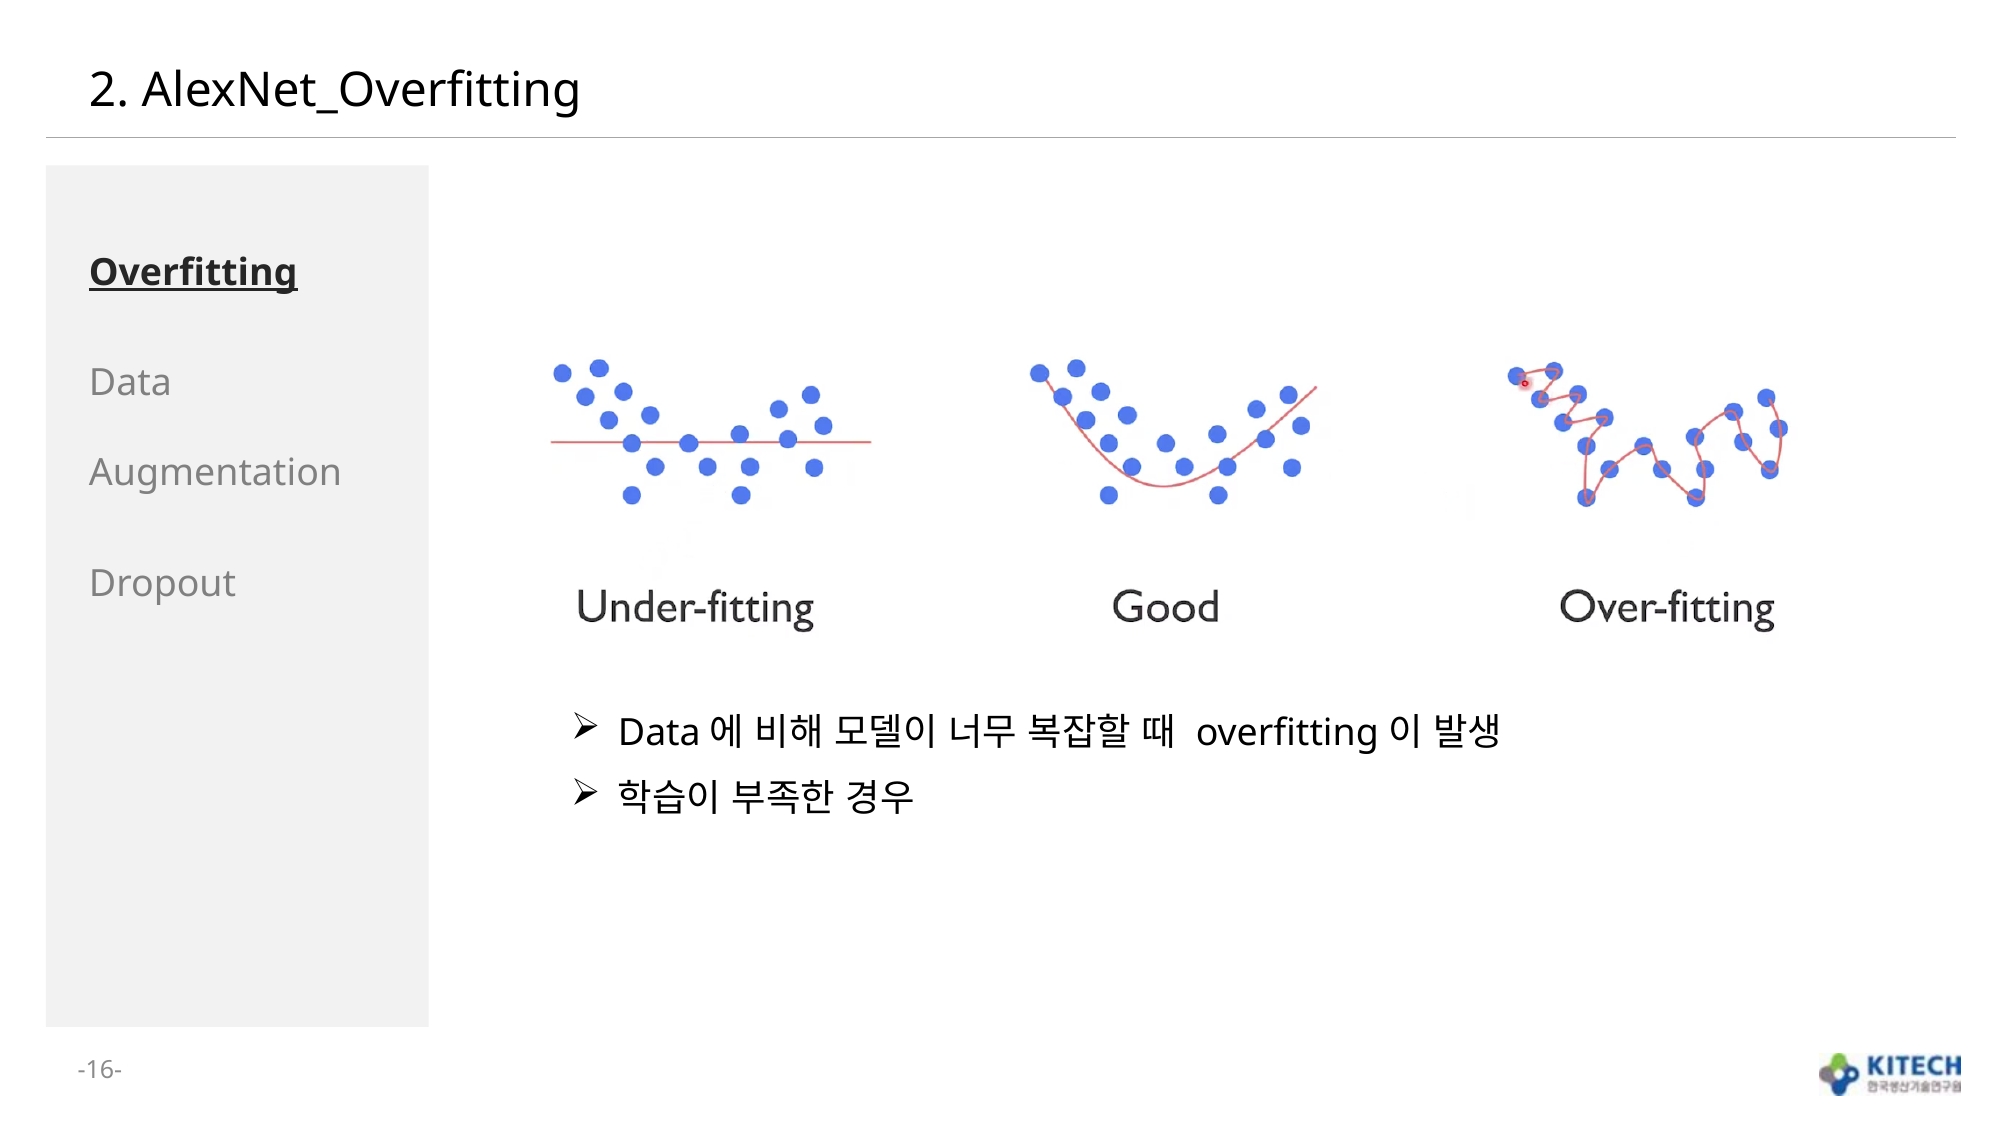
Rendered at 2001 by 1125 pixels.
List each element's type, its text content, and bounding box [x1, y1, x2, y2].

text_box [45, 164, 430, 1028]
text_box 2. AlexNet_Overfitting [73, 57, 1574, 124]
picture [1819, 1052, 1961, 1096]
slide_number 16 [46, 1040, 154, 1101]
subtitle Overfitting Data Augmentation Dropout [73, 194, 402, 988]
picture [503, 288, 1851, 754]
text_box Data에 비해 모델이 너무 복잡할 때 overfitting이 발생 학습이 부족한 경우 [556, 754, 1742, 1027]
